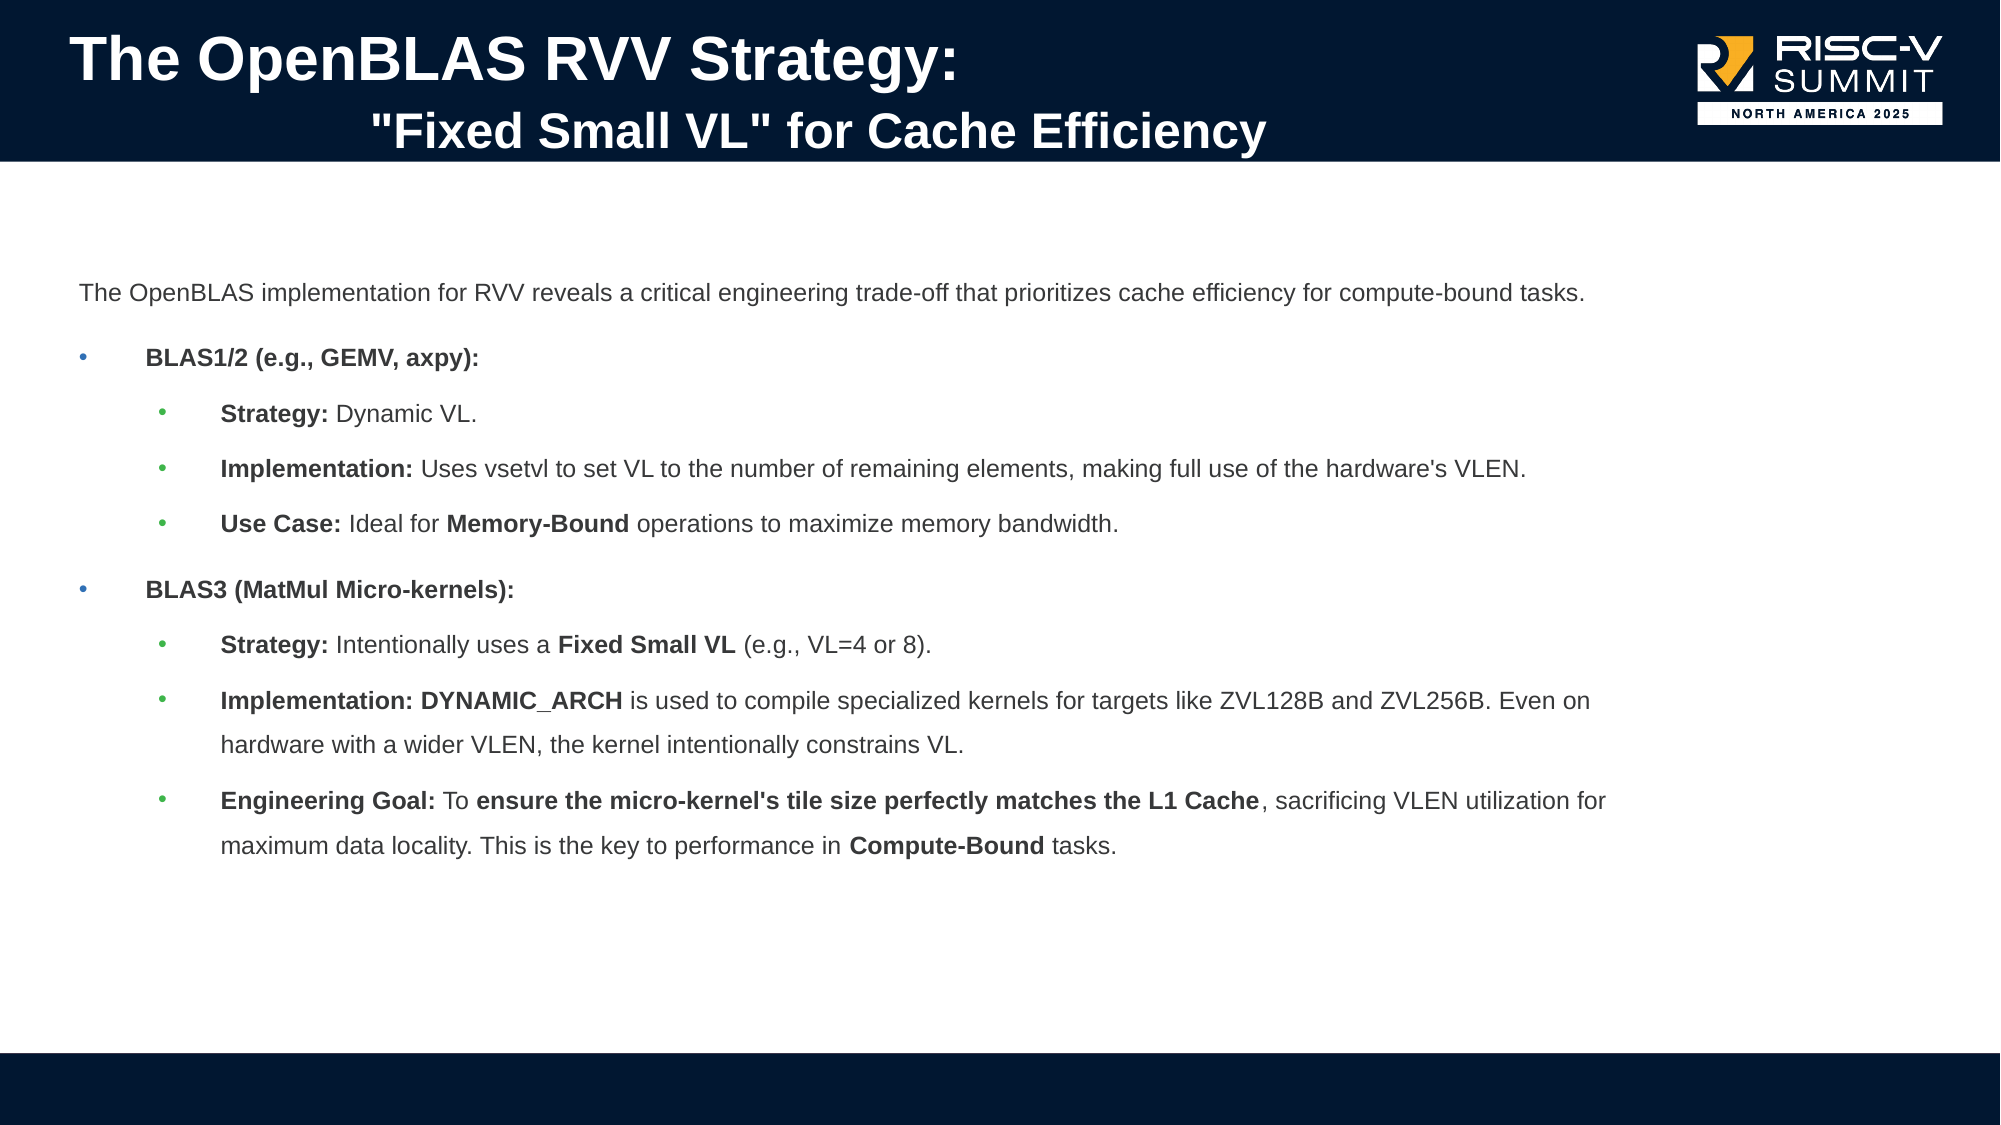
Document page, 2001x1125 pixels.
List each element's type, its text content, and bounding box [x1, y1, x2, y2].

list The OpenBLAS implementation for RVV reveals a critical engineering trade-off that prioritizes cache efficiency for compute-bound tasks. BLAS1/2 (e.g., GEMV, axpy): Strategy: Dynamic VL. Implementation: Uses vsetvl to set VL to the number of remaining elements, making full use of the hardware's VLEN. Use Case: Ideal for Memory-Bound operations to maximize memory bandwidth. BLAS3 (MatMul Micro-kernels): Strategy: Intentionally uses a Fixed Small VL (e.g., VL=4 or 8). Implementation: DYNAMIC_ARCH is used to compile specialized kernels for targets like ZVL128B and ZVL256B. Even on hardware with a wider VLEN, the kernel intentionally constrains VL. Engineering Goal: To ensure the micro-kernel's tile size perfectly matches the L1 Cache, sacrificing VLEN utilization for maximum data locality. This is the key to performance in Compute-Bound tasks. [55, 238, 1665, 931]
title The OpenBLAS RVV Strategy: "Fixed Small VL" for Cache Efficiency [54, 19, 1594, 162]
picture [1697, 36, 1943, 125]
